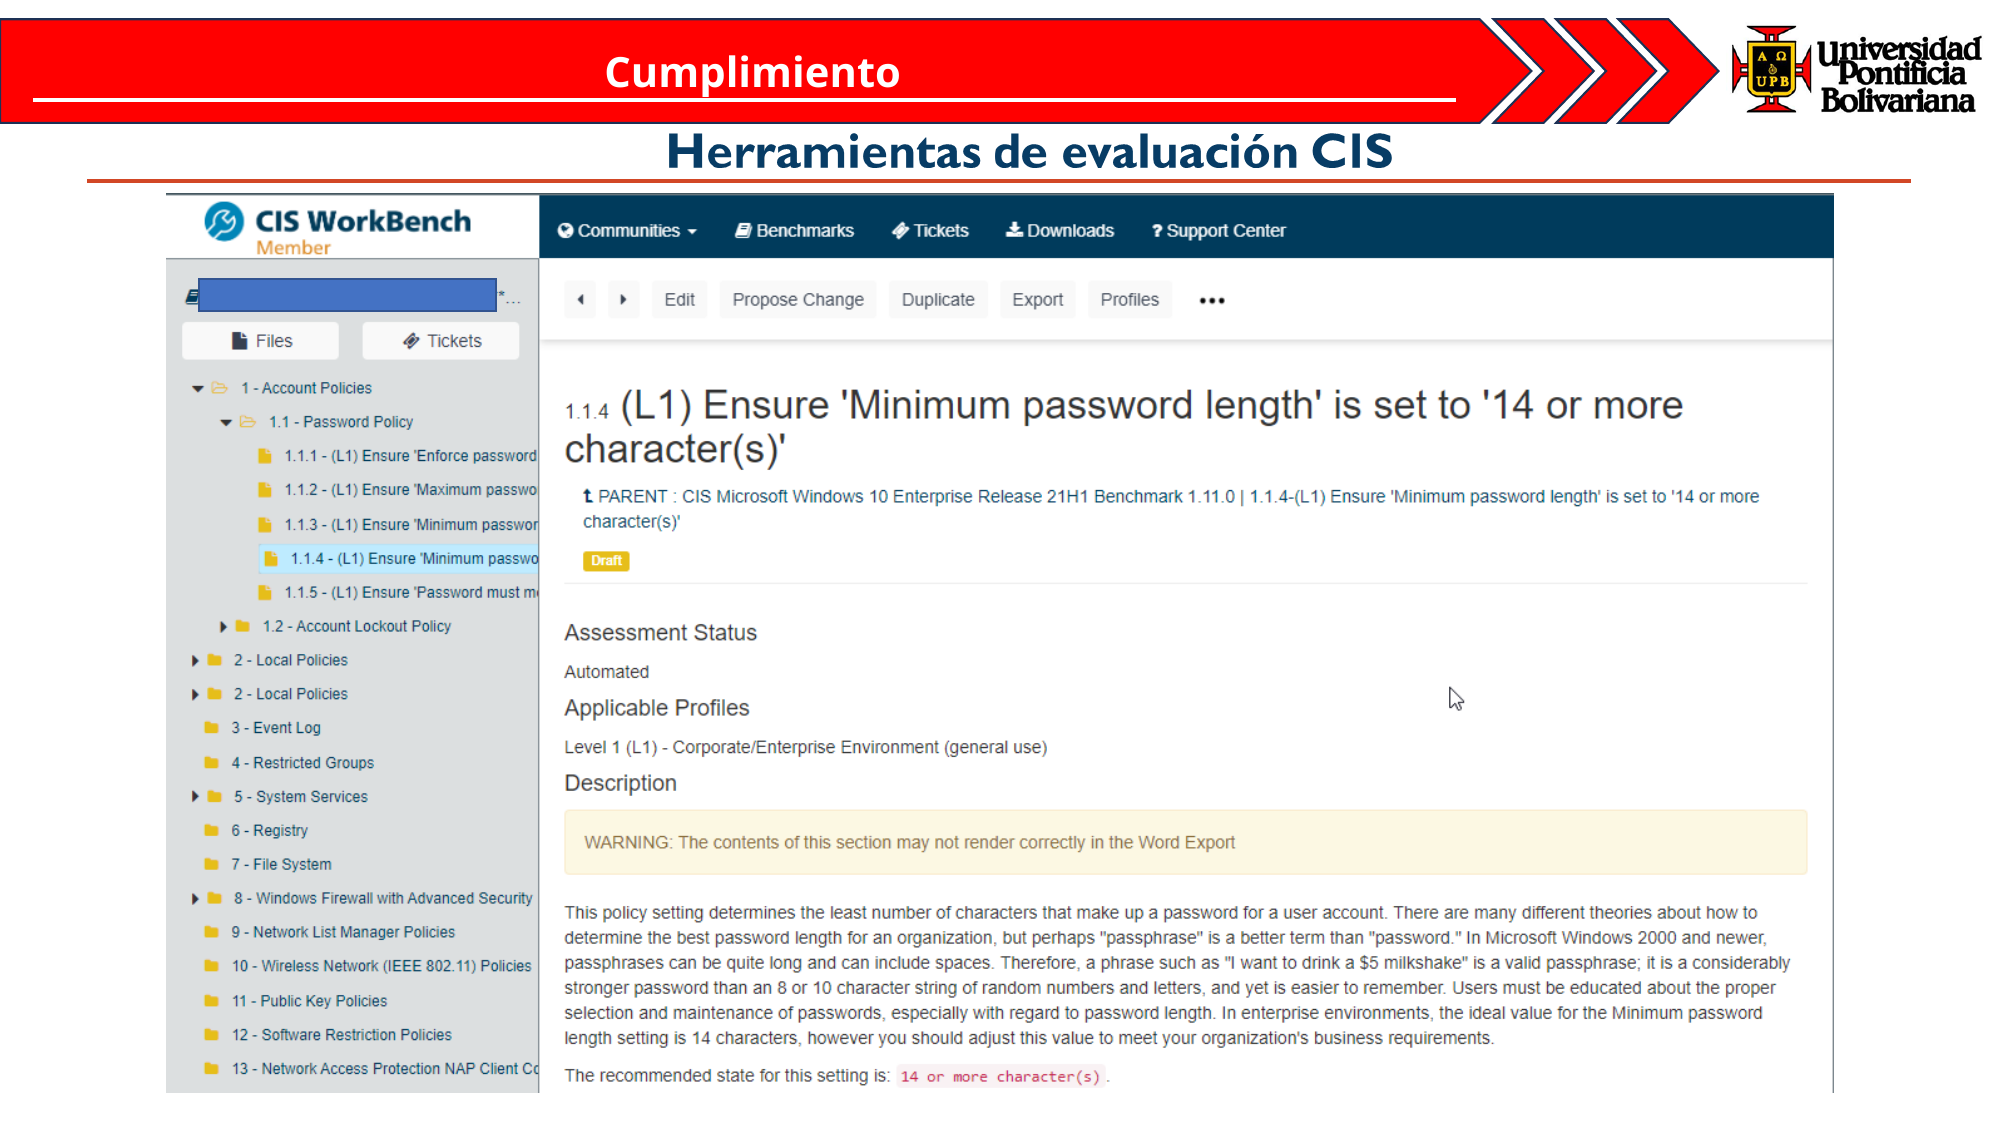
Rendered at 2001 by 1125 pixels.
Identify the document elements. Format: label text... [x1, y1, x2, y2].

text_box Cumplimiento [0, 18, 1533, 124]
text_box [1553, 18, 1658, 124]
text_box [1491, 18, 1596, 124]
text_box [166, 193, 1834, 1093]
text_box [1615, 18, 1720, 124]
picture [1726, 22, 1986, 117]
picture [636, 104, 1484, 211]
